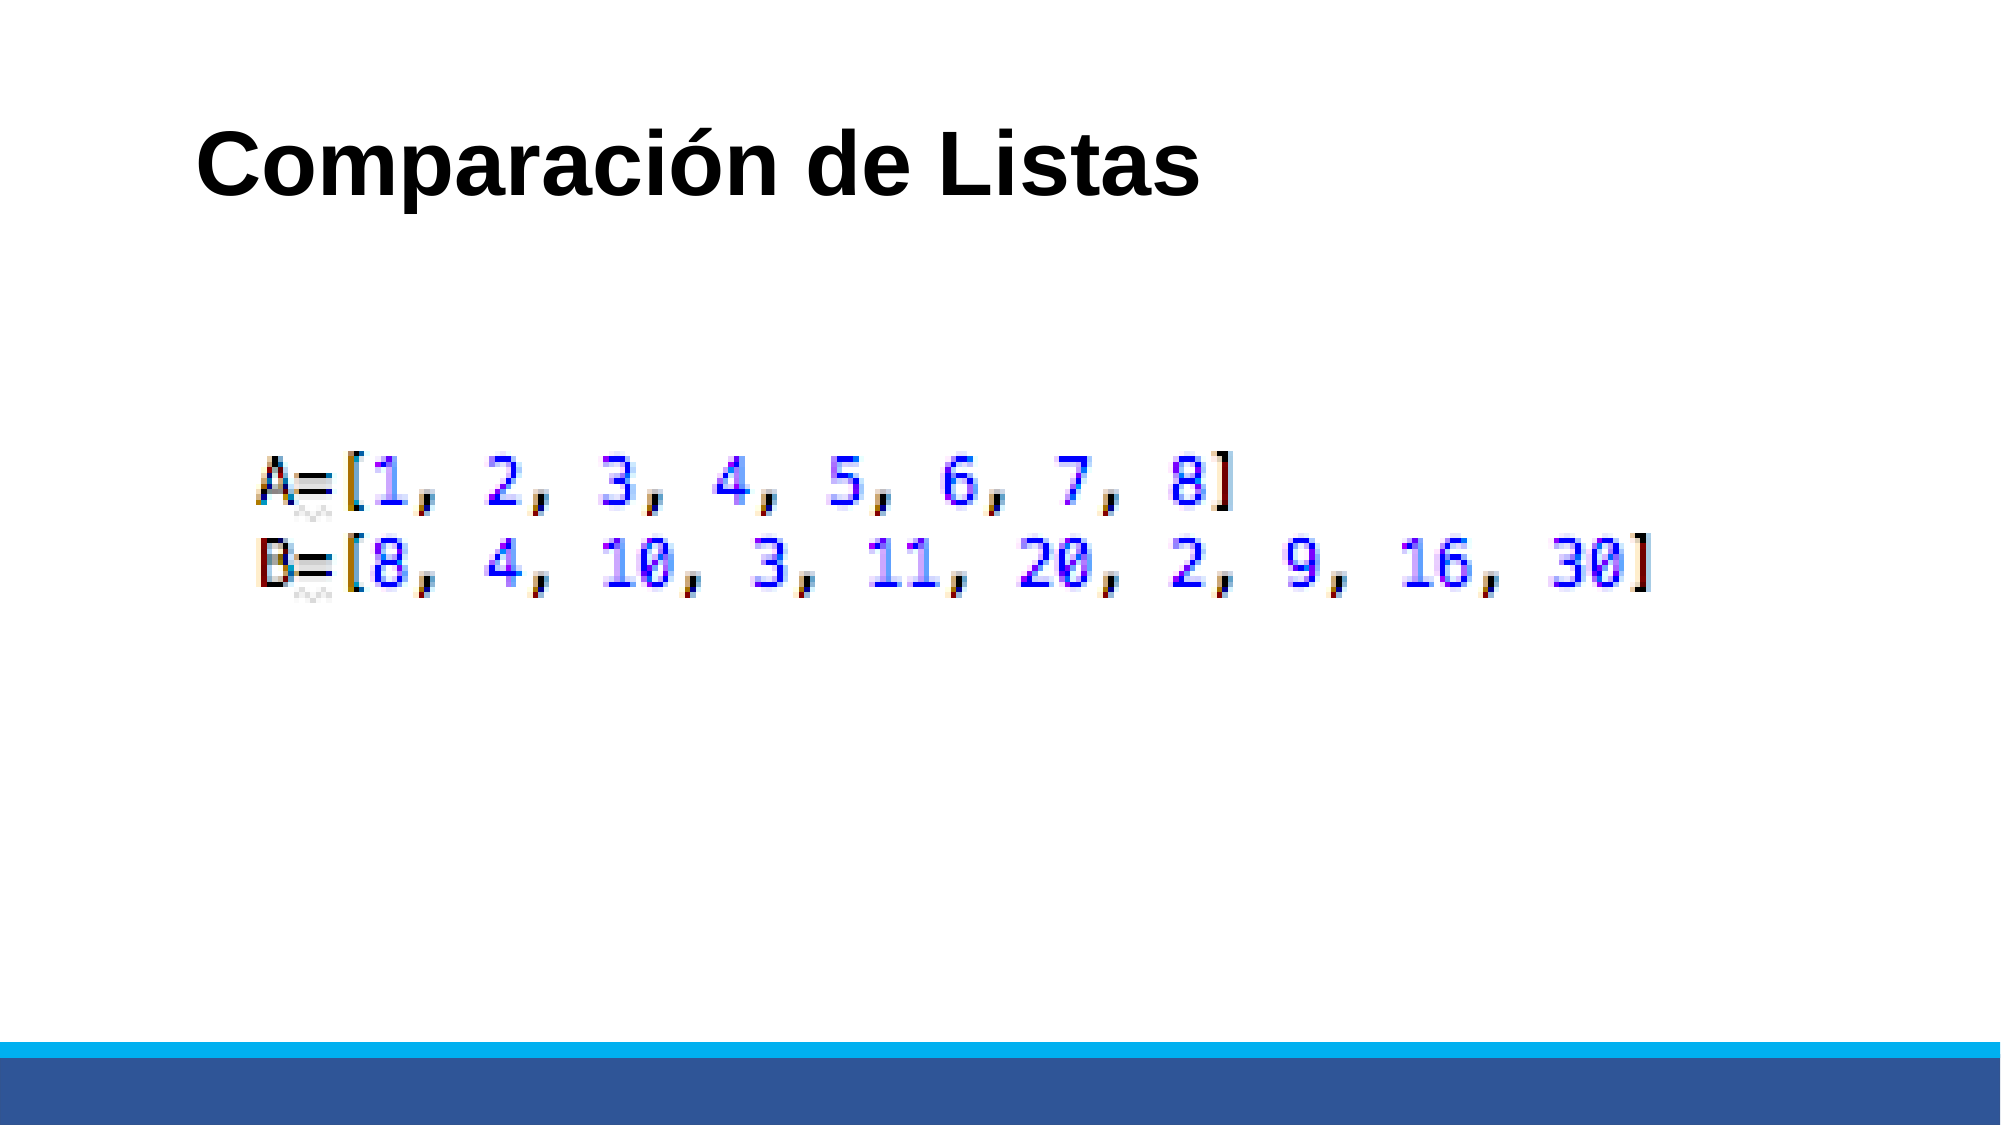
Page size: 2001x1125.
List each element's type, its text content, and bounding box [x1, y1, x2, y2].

title Comparación de Listas [180, 47, 1830, 285]
picture [240, 435, 1717, 642]
